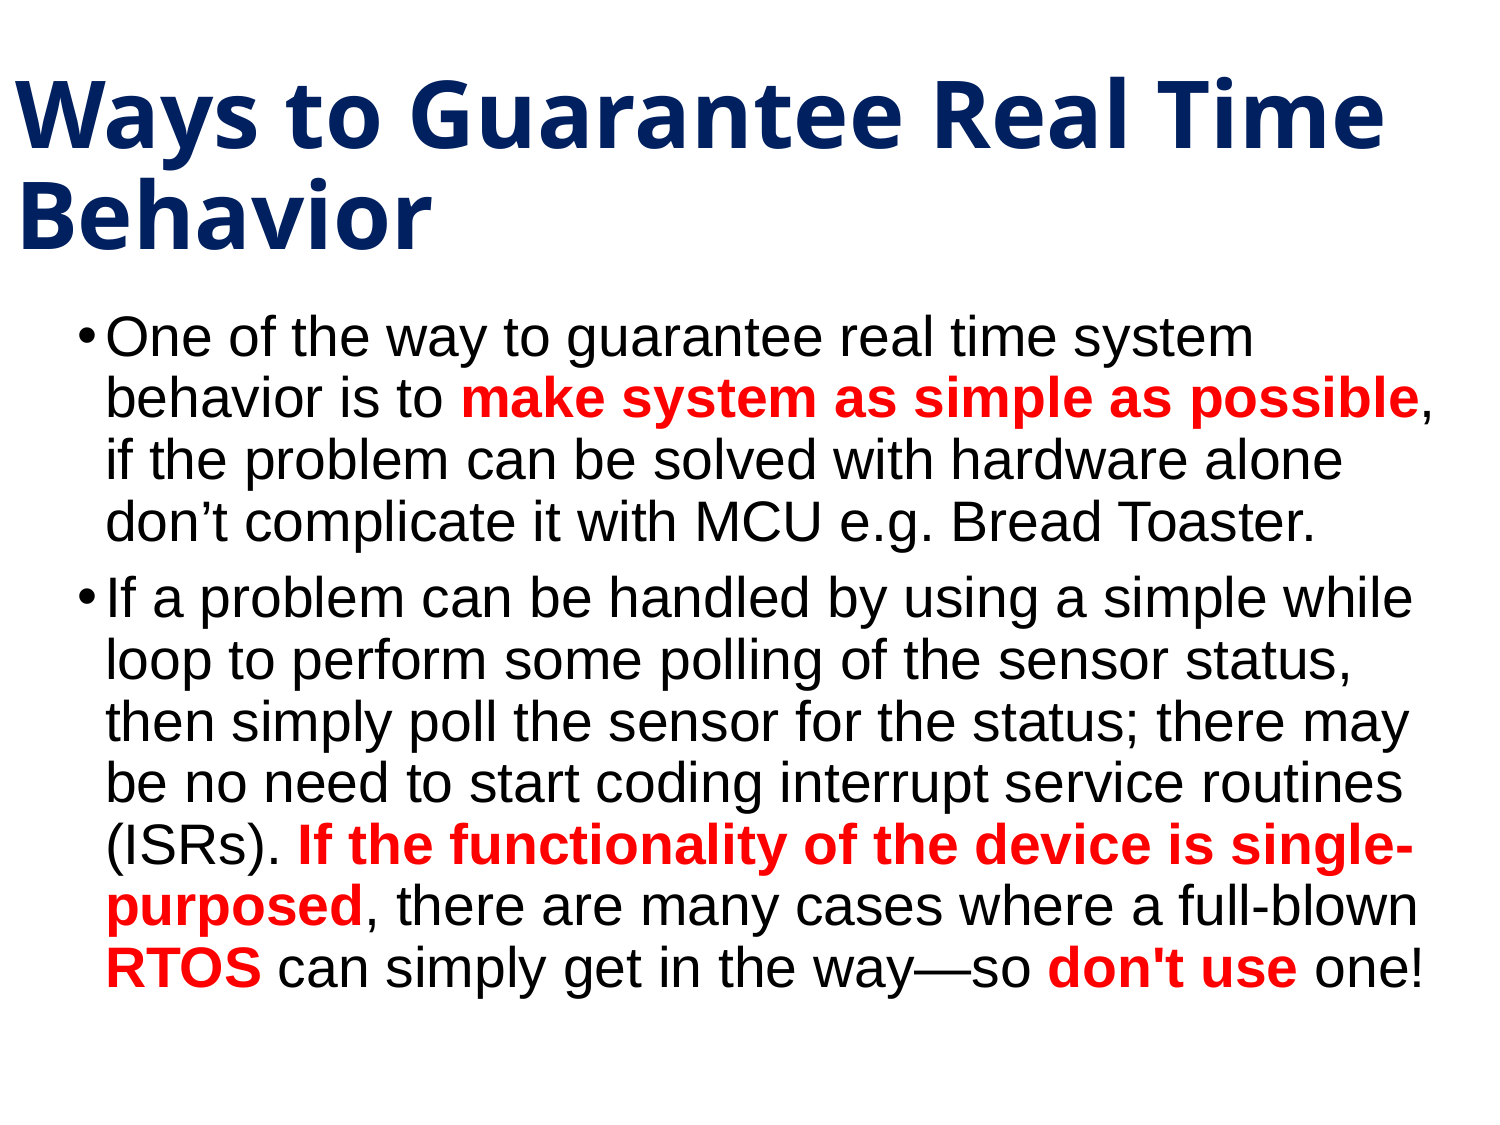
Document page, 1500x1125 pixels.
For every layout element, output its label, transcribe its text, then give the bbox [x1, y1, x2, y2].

title Ways to Guarantee Real Time Behavior [0, 59, 1500, 278]
list One of the way to guarantee real time system behavior is to make system as simple as possible, if the problem can be solved with hardware alone don’t complicate it with MCU e.g. Bread Toaster. If a problem can be handled by using a simple while loop to perform some polling of the sensor status, then simply poll the sensor for the status; there may be no need to start coding interrupt service routines (ISRs). If the functionality of the device is single-purposed, there are many cases where a full-blown RTOS can simply get in the way—so don't use one! [62, 299, 1463, 1066]
